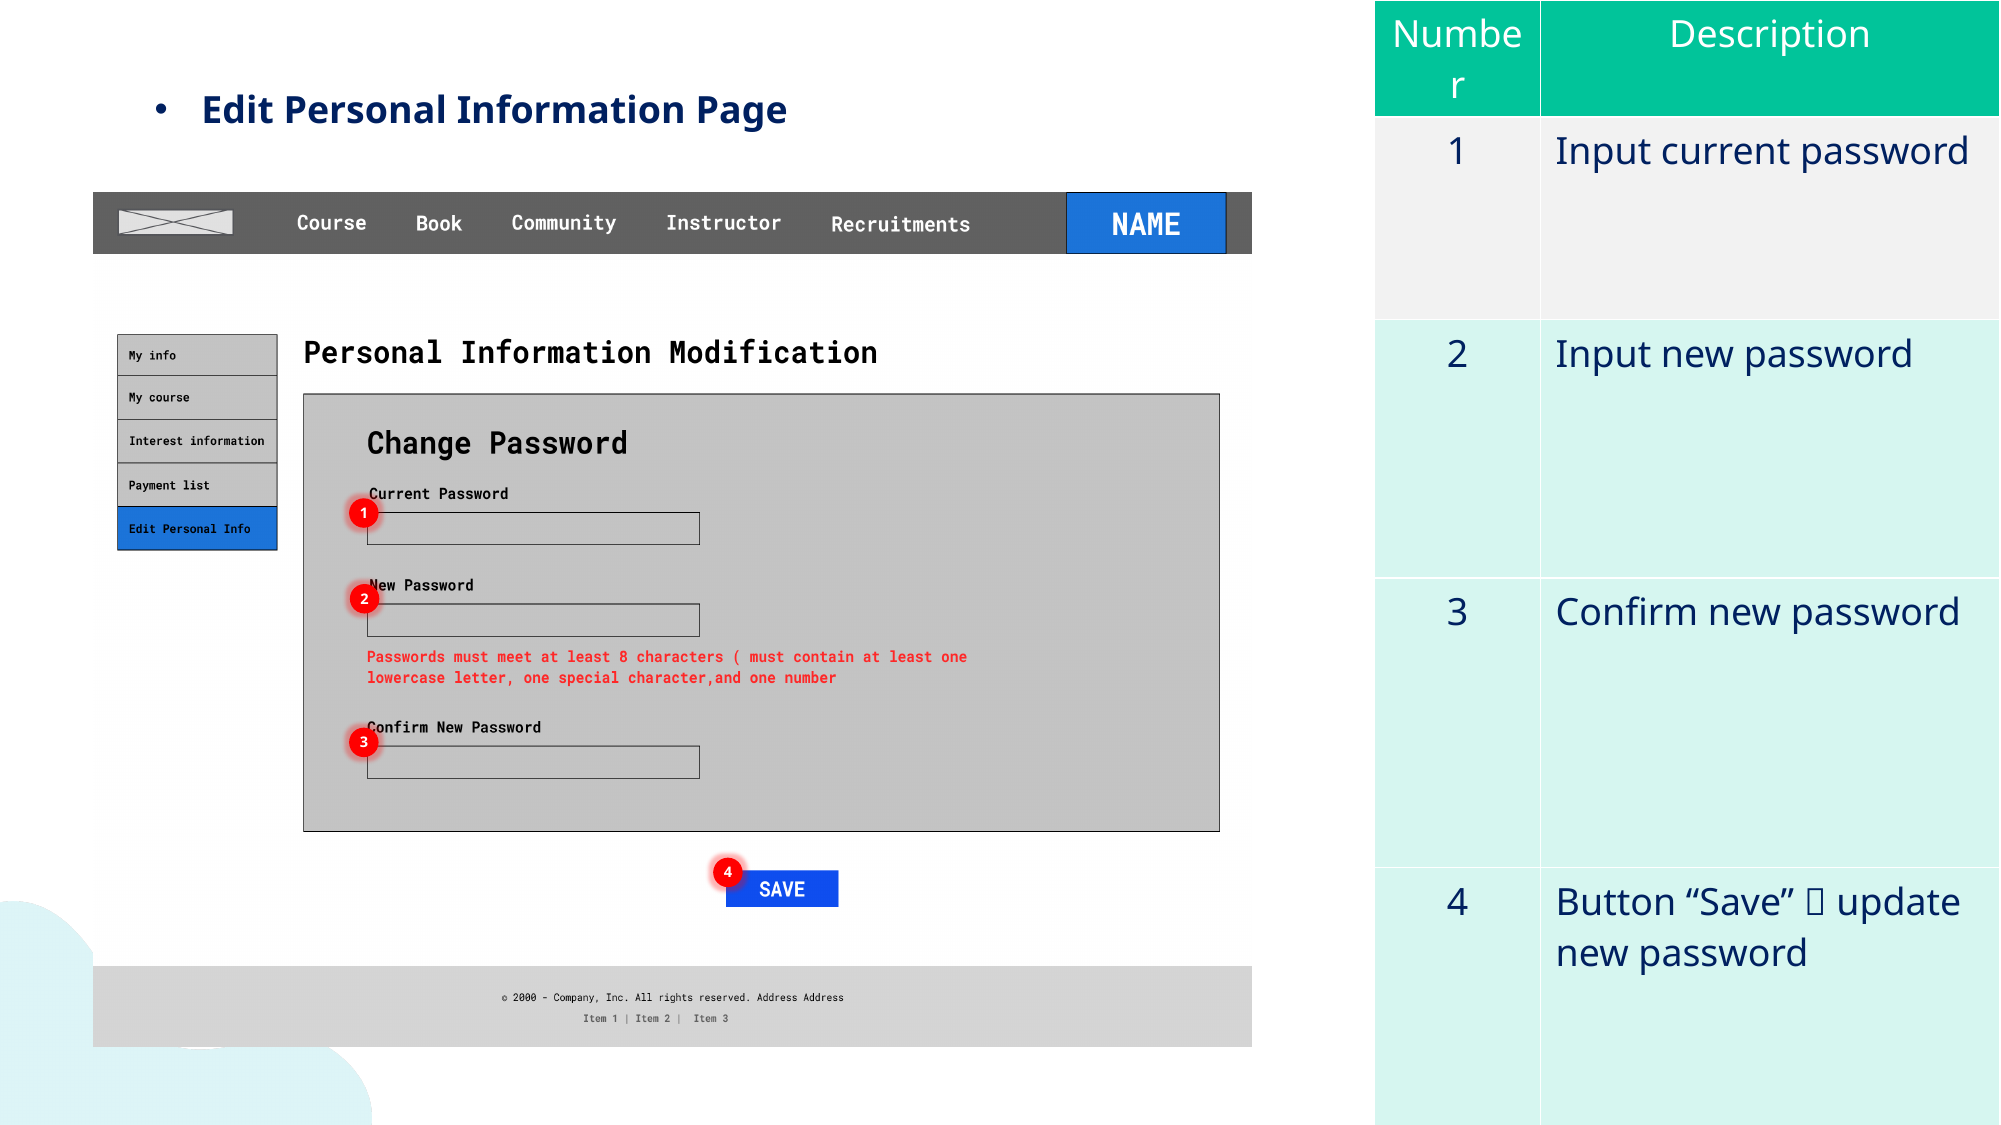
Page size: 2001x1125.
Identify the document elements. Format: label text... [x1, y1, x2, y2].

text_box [696, 855, 760, 889]
table_header Number [1375, 1, 1540, 116]
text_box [331, 725, 396, 759]
table_header Description [1541, 1, 1999, 116]
table_cell Input current password [1541, 118, 1999, 319]
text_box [331, 496, 396, 530]
table_cell 1 [1375, 118, 1540, 319]
table_cell Button “Save”  update new password [1541, 868, 1999, 1125]
text_box Edit Personal Information Page [139, 78, 1253, 139]
picture [0, 192, 1252, 1125]
table_cell 3 [1375, 579, 1540, 867]
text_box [332, 582, 397, 616]
table_cell 4 [1375, 868, 1540, 1125]
table_cell Confirm new password [1541, 579, 1999, 867]
table_cell 2 [1375, 320, 1540, 577]
table_cell Input new password [1541, 320, 1999, 577]
